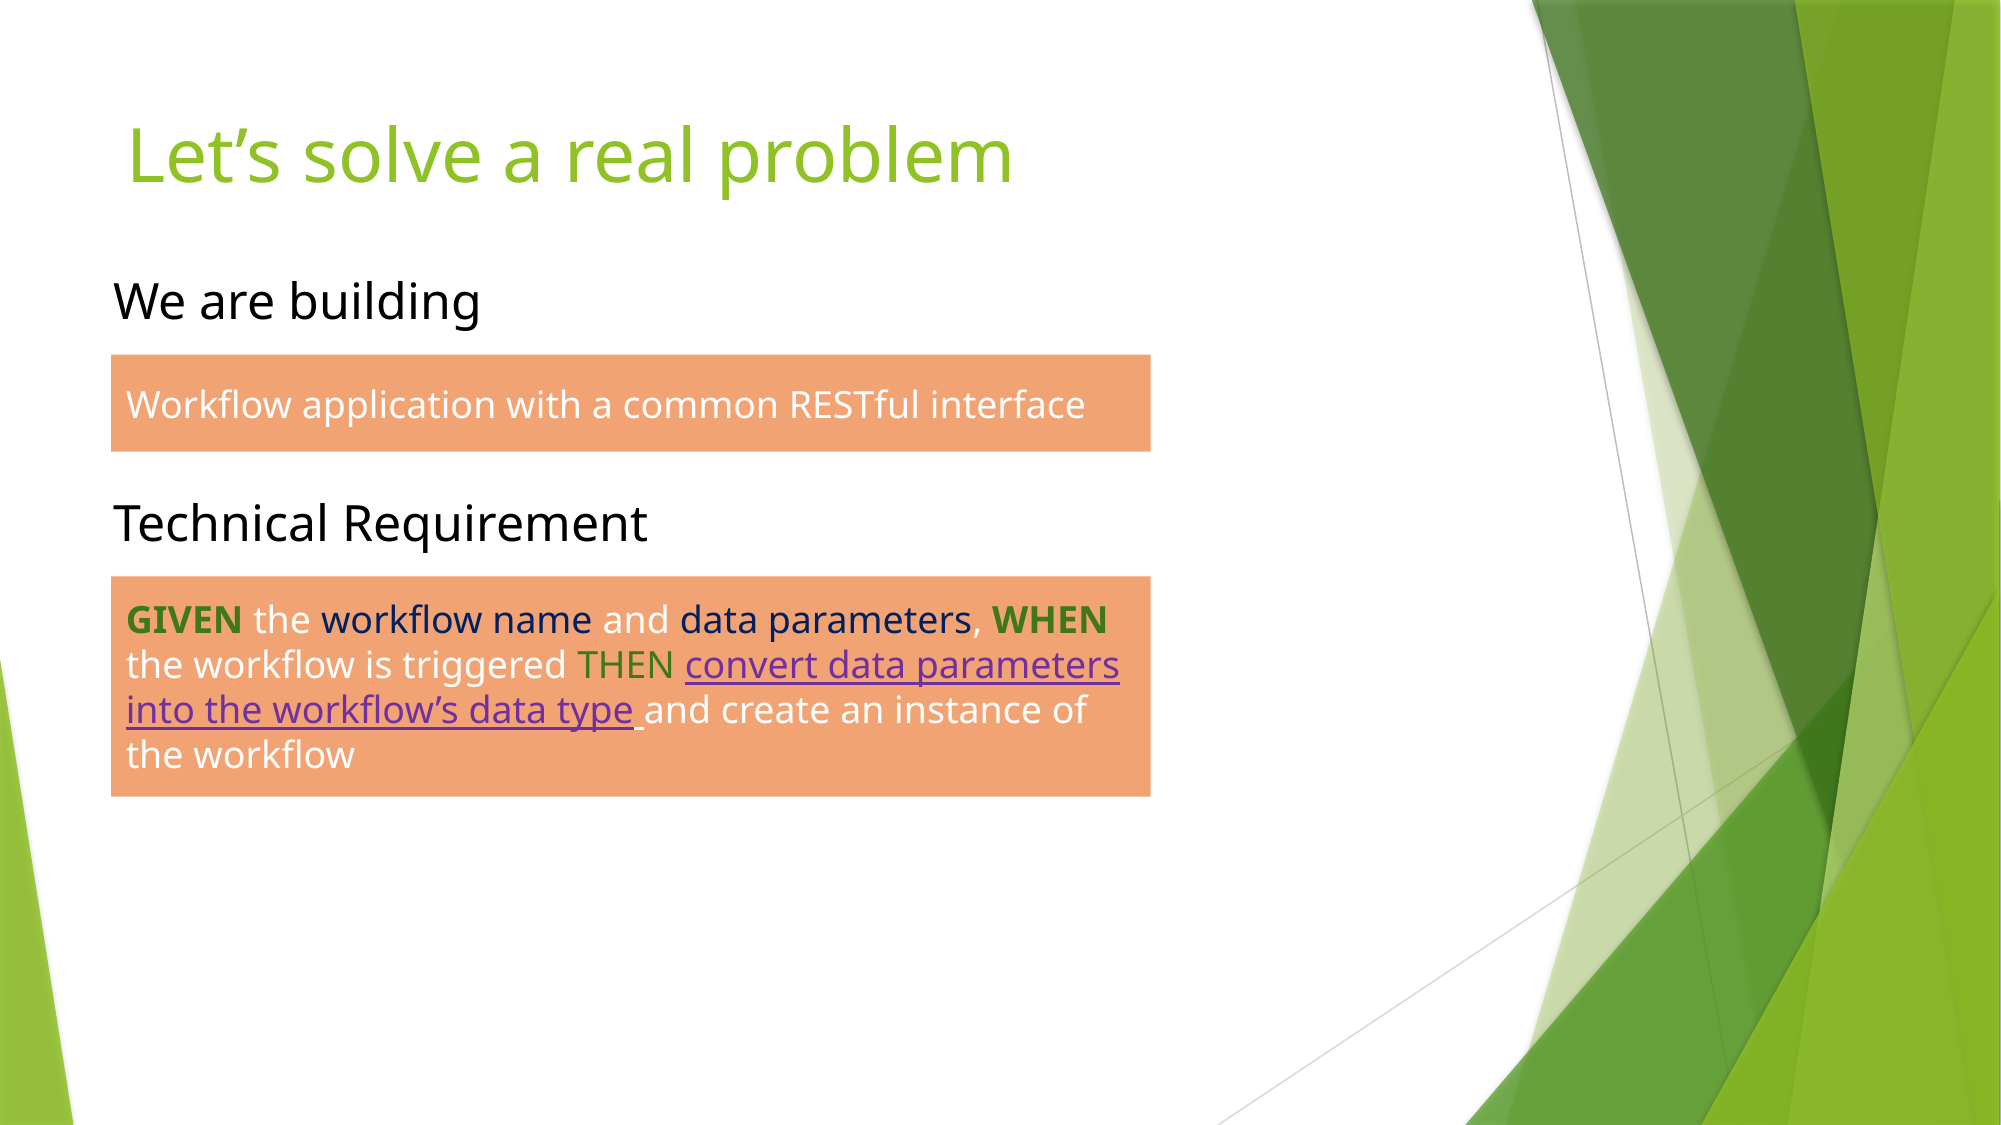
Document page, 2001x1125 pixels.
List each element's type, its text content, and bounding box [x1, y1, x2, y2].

title Let’s solve a real problem [111, 99, 1522, 317]
text_box We are building [98, 262, 576, 337]
text_box Technical Requirement [98, 483, 760, 559]
text_box GIVEN the workflow name and data parameters, WHEN the workflow is triggered THEN convert data parameters into the workflow’s data type and create an instance of the workflow [109, 575, 1152, 798]
text_box Workflow application with a common RESTful interface [109, 353, 1152, 453]
